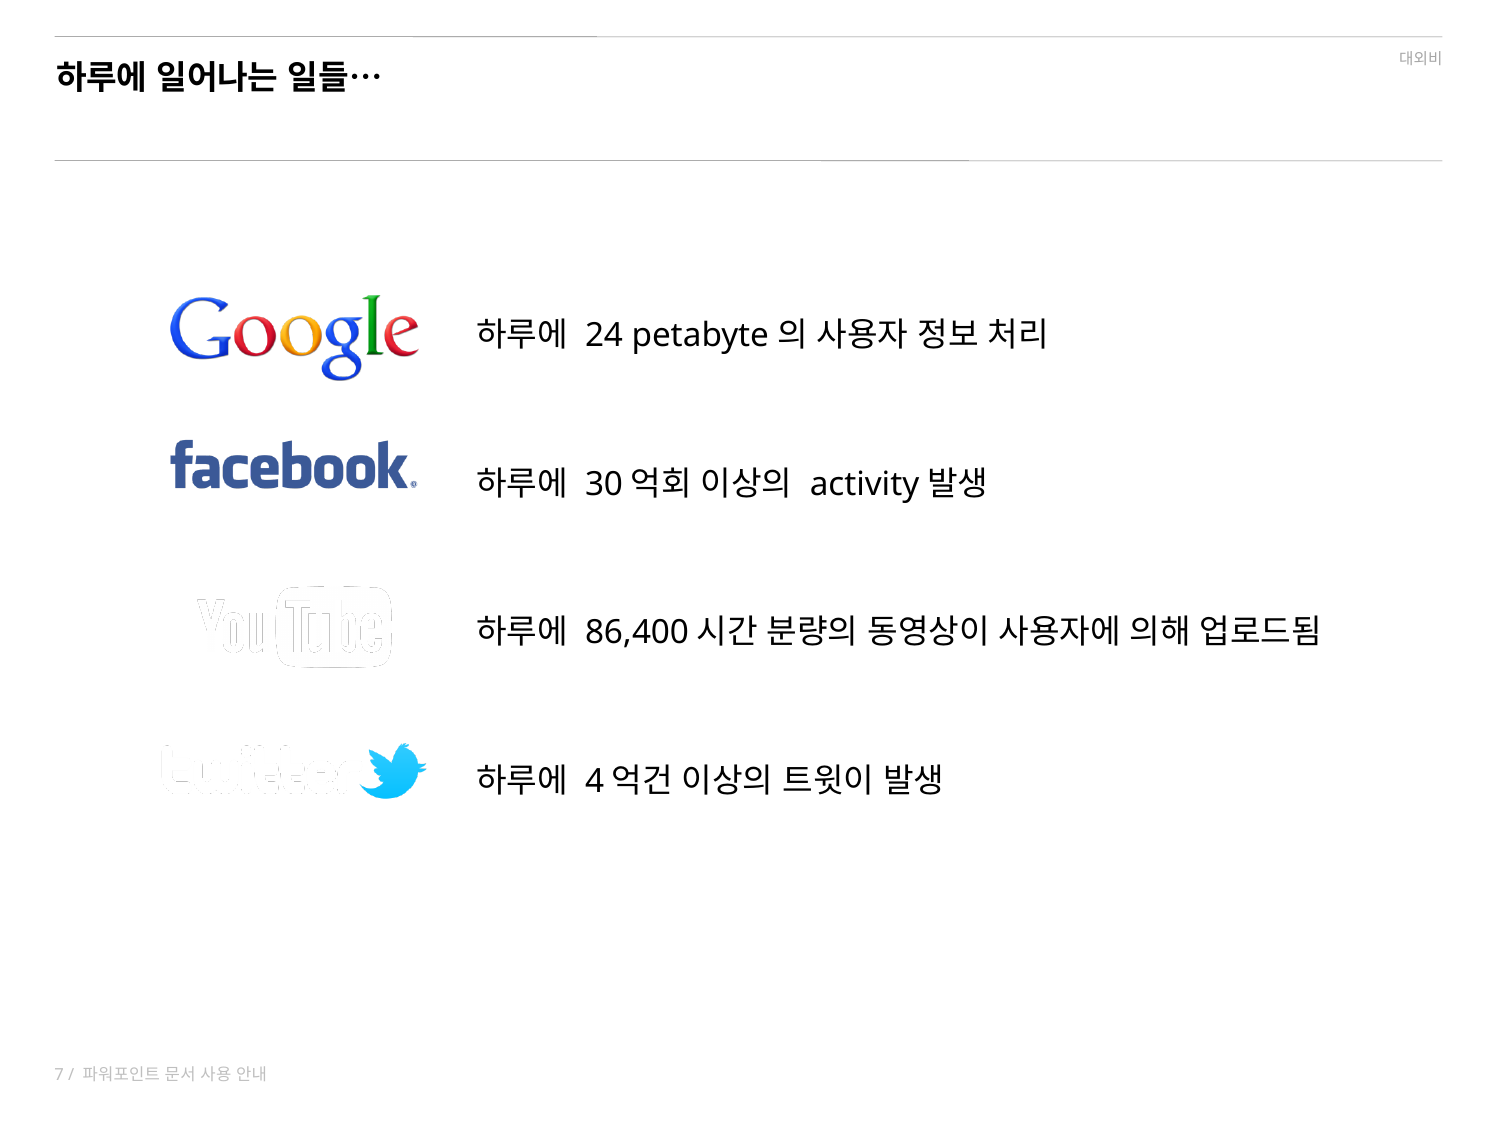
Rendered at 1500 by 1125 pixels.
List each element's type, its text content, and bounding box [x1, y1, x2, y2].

text_box 하루에 30억회 이상의 activity발생 [461, 434, 1348, 512]
picture [153, 732, 435, 809]
picture [144, 533, 444, 721]
picture [169, 294, 419, 381]
text_box 하루에 86,400시간 분량의 동영상이 사용자에 의해 업로드됨 [461, 583, 1348, 660]
list 하루에 24 petabyte의 사용자 정보 처리 [461, 285, 1348, 363]
picture [140, 404, 448, 521]
text_box 하루에 4억건 이상의 트윗이 발생 [461, 731, 1348, 809]
title 하루에 일어나는 일들… [41, 49, 1459, 145]
